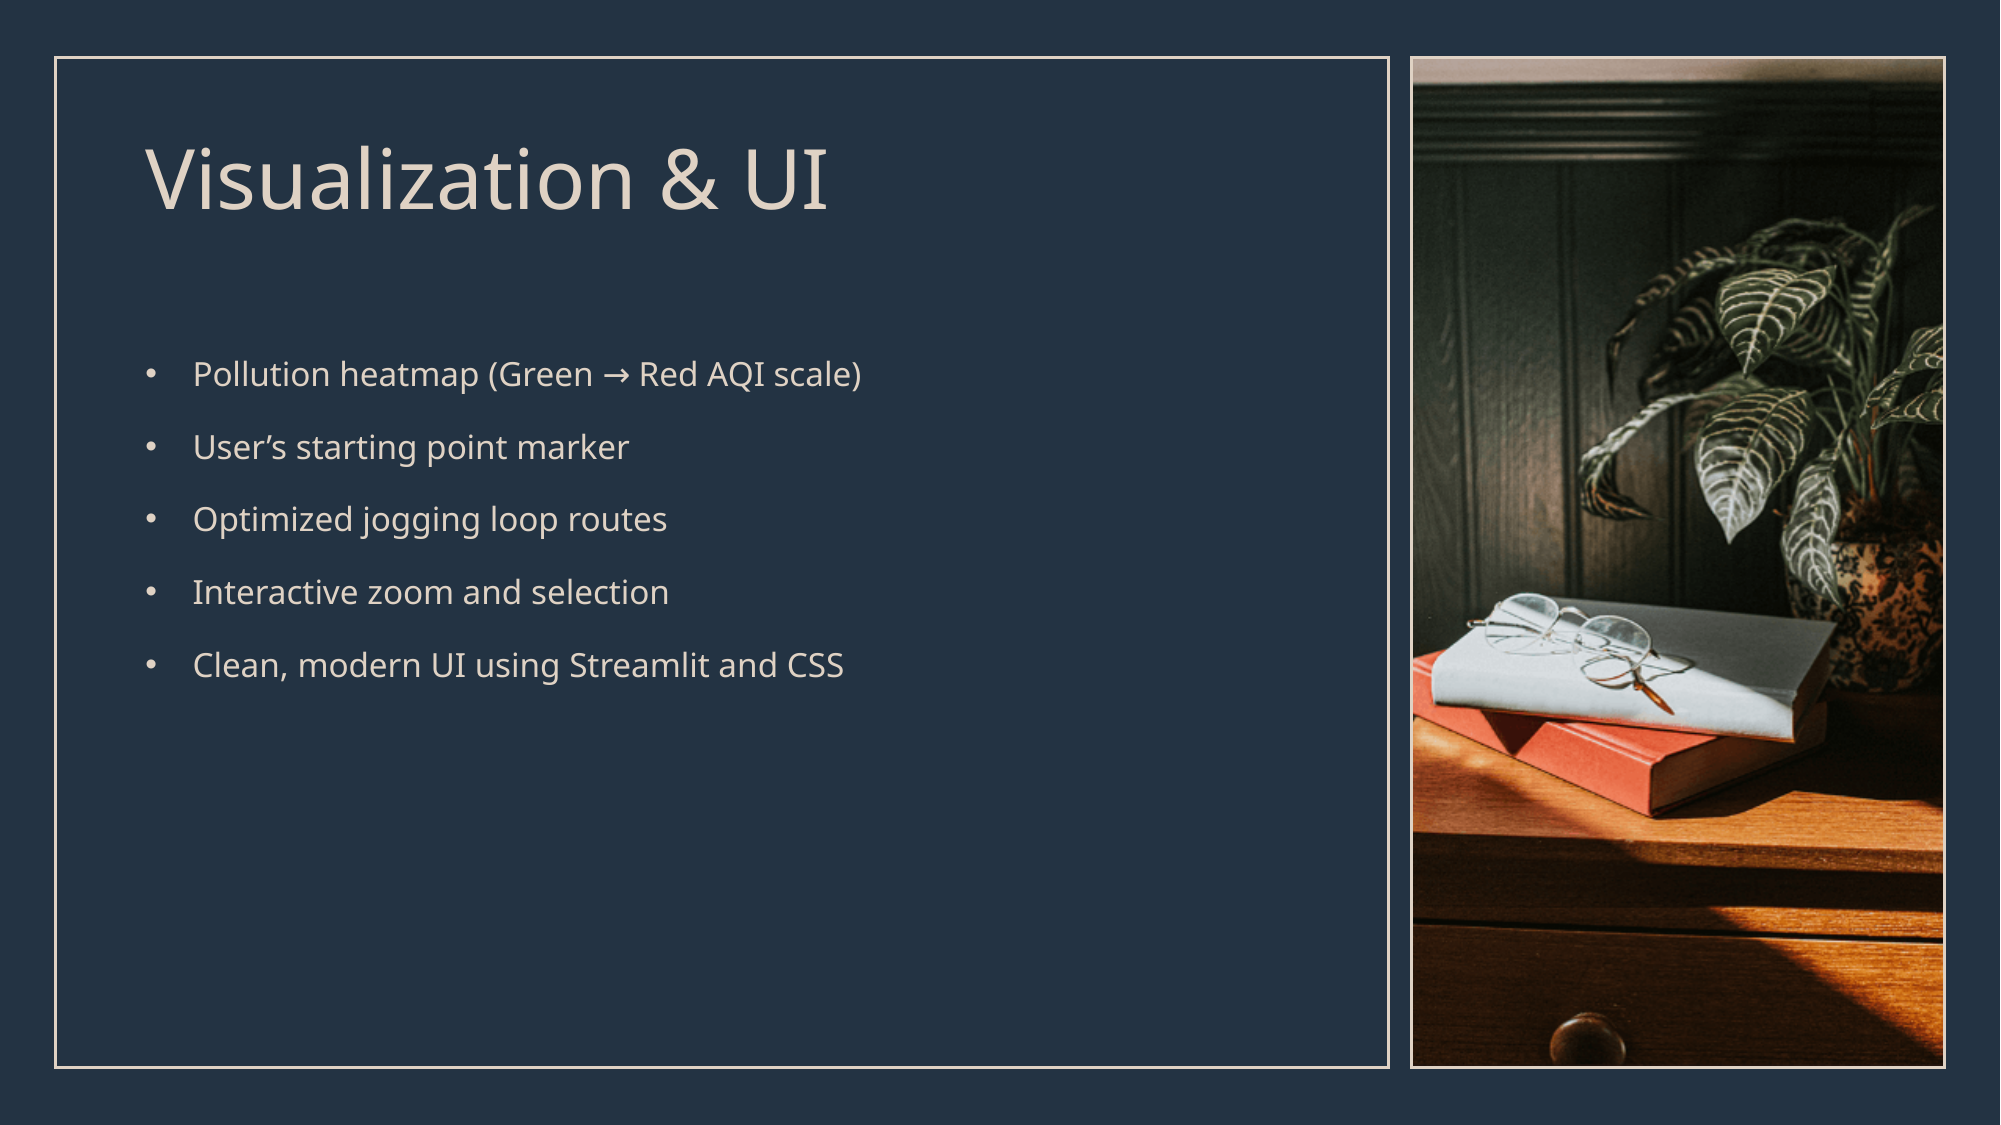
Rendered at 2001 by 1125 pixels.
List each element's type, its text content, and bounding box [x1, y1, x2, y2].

title Visualization & UI [130, 138, 1313, 319]
list Pollution heatmap (Green → Red AQI scale) User’s starting point marker Optimized jogging loop routes Interactive zoom and selection Clean, modern UI using Streamlit and CSS [130, 333, 1313, 1018]
picture [1413, 59, 1943, 1066]
